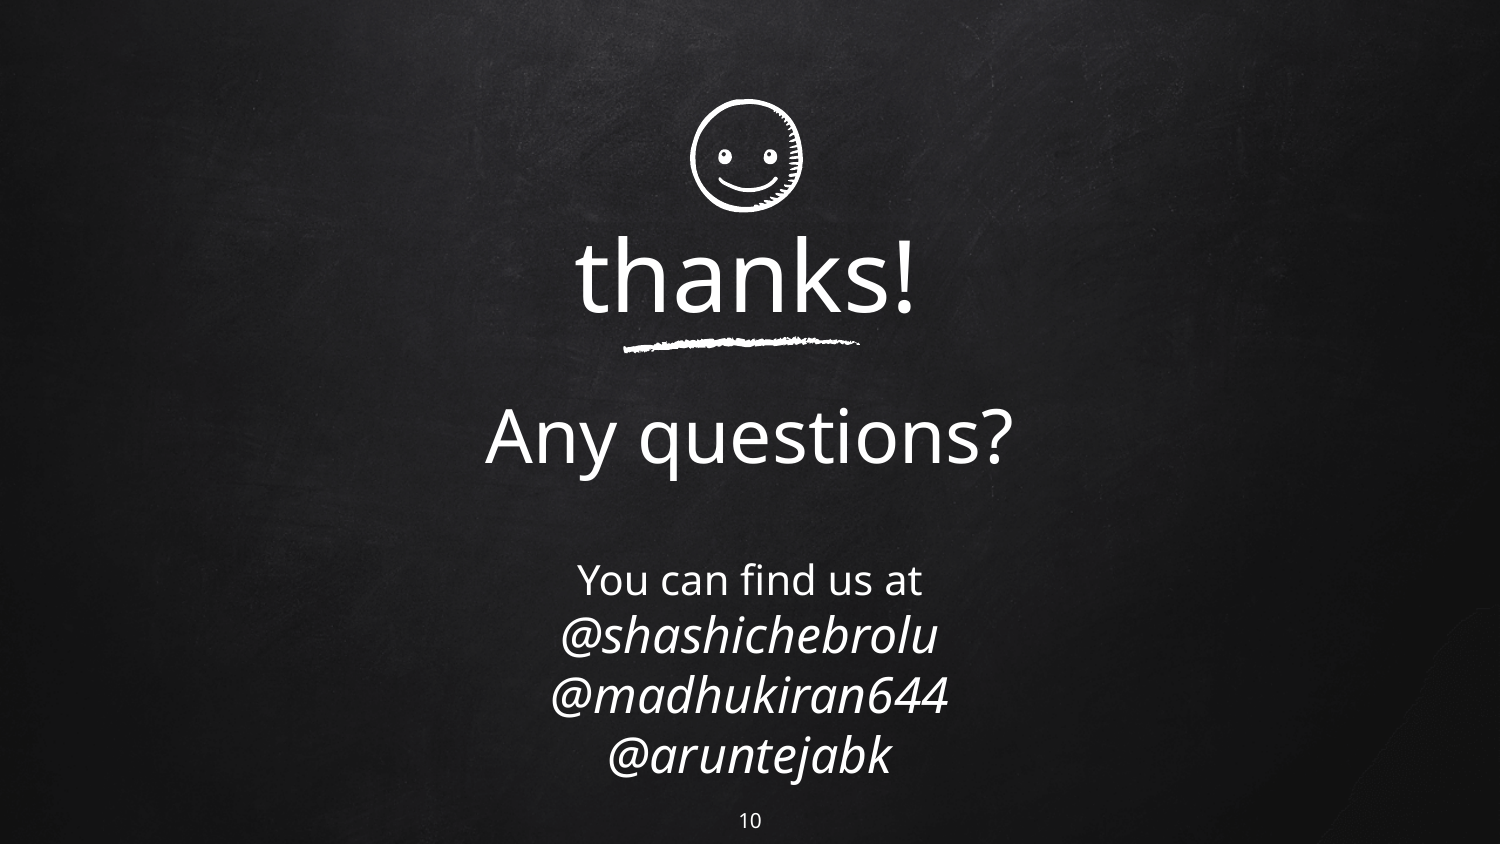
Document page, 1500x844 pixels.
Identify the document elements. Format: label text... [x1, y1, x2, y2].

picture [0, 0, 1500, 844]
subtitle Any questions? You can find us at @shashichebrolu @madhukiran644 @aruntejabk [209, 373, 1291, 756]
text_box [690, 98, 803, 213]
text_box [623, 336, 860, 354]
title thanks! [298, 197, 1195, 373]
slide_number 10 [705, 792, 795, 844]
